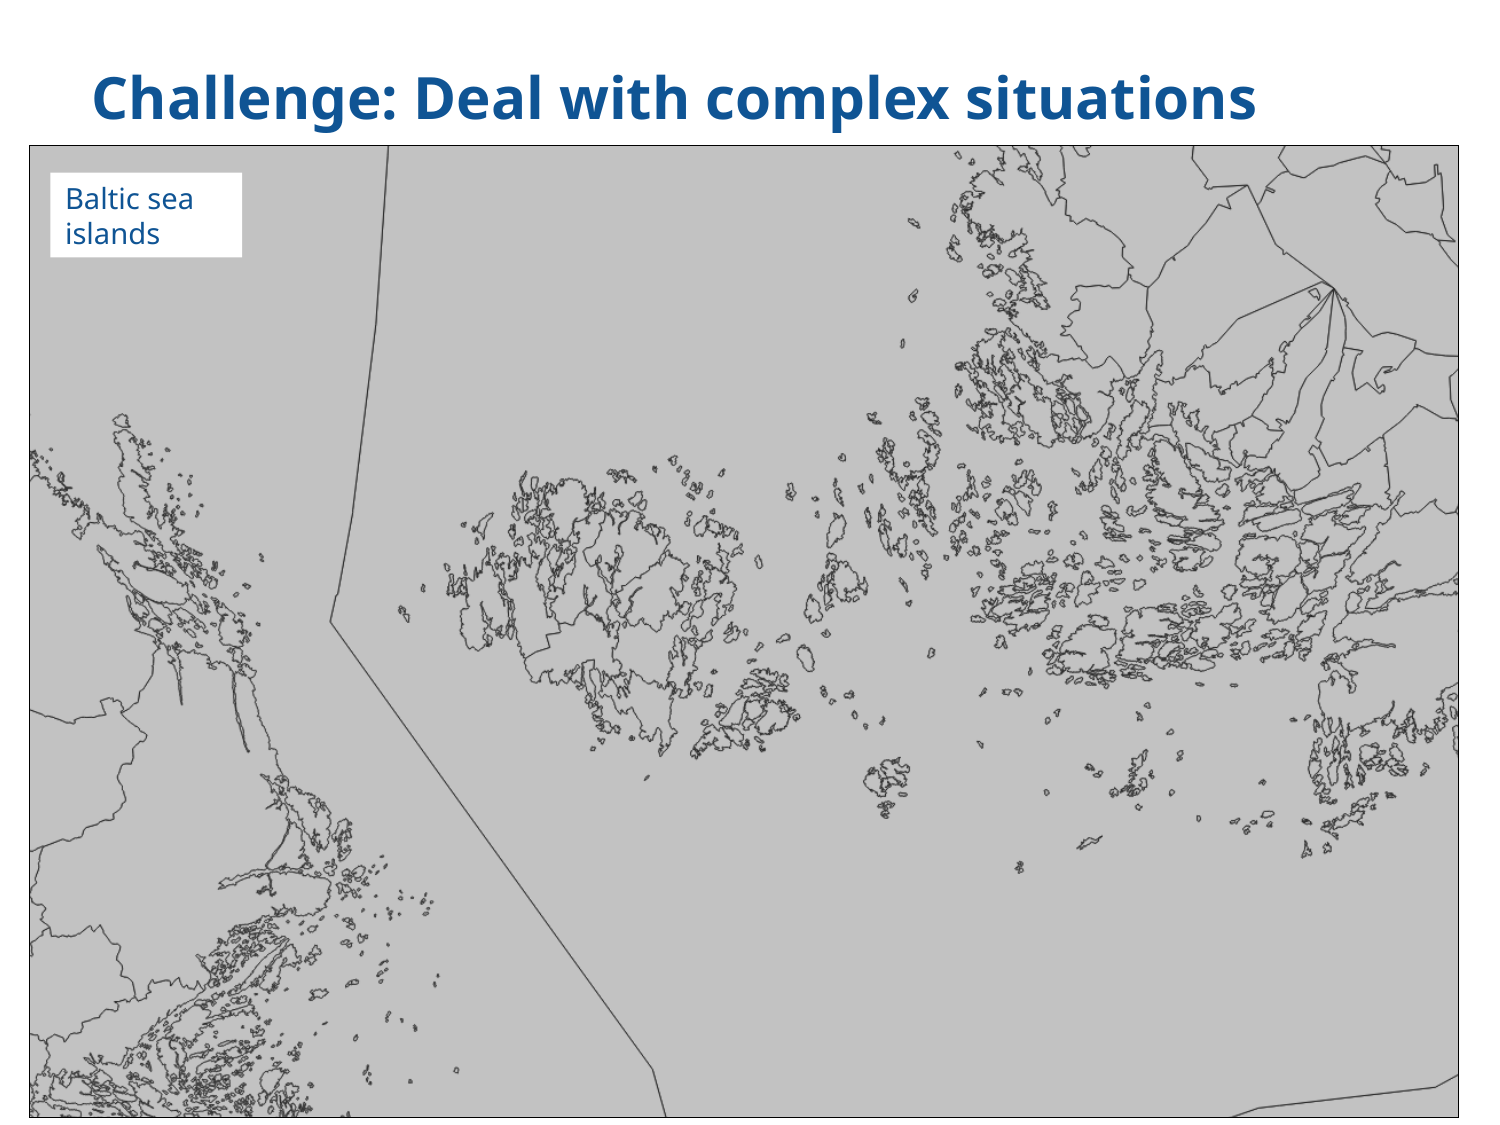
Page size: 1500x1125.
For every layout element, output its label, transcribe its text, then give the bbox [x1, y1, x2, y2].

text_box Challenge: Deal with complex situations [76, 19, 1427, 143]
picture [29, 145, 1459, 1118]
